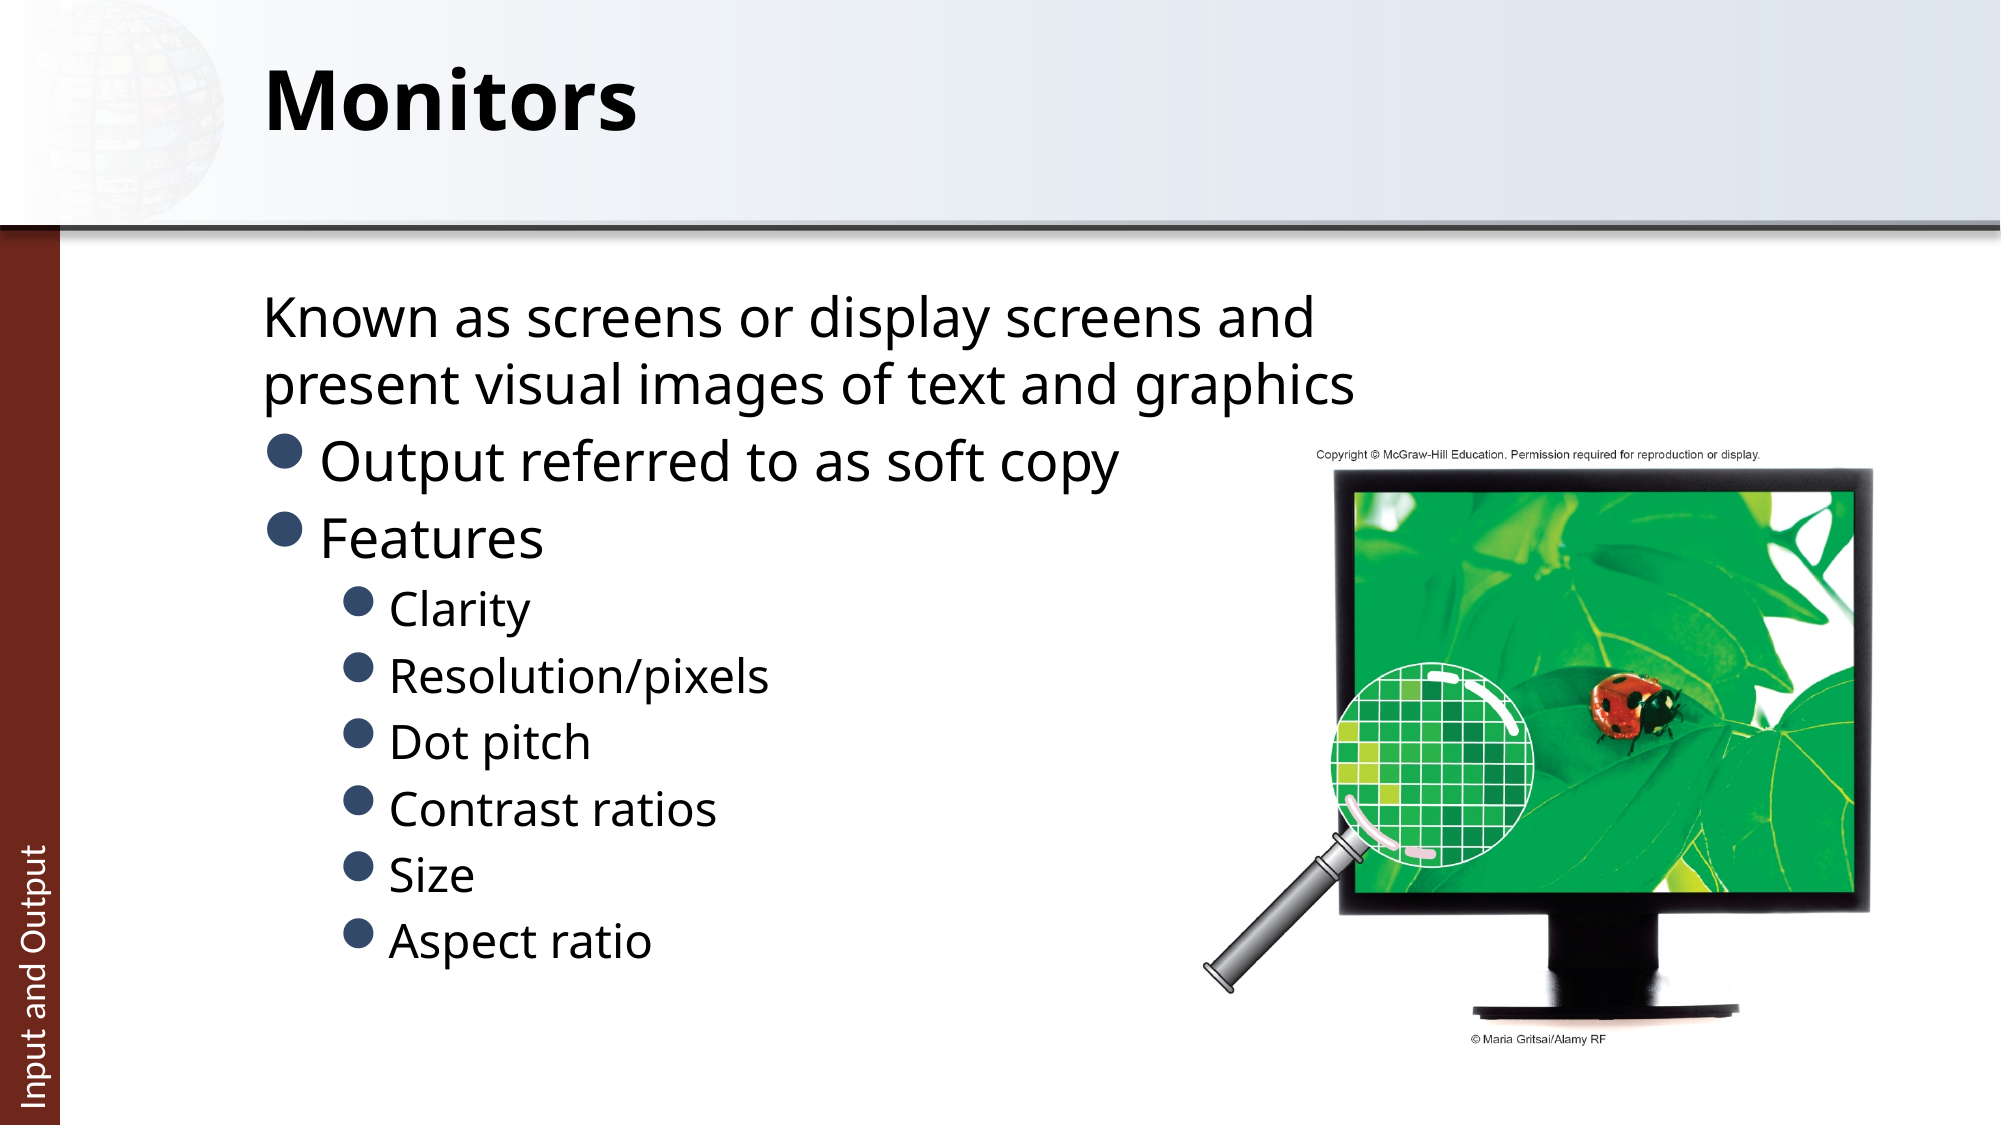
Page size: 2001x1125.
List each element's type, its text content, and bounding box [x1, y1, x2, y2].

list Known as screens or display screens and present visual images of text and graphics Output referred to as soft copy Features Clarity Resolution/pixels Dot pitch Contrast ratios Size Aspect ratio [247, 275, 1523, 982]
title Monitors [247, 0, 1985, 195]
picture [1200, 449, 1875, 1048]
